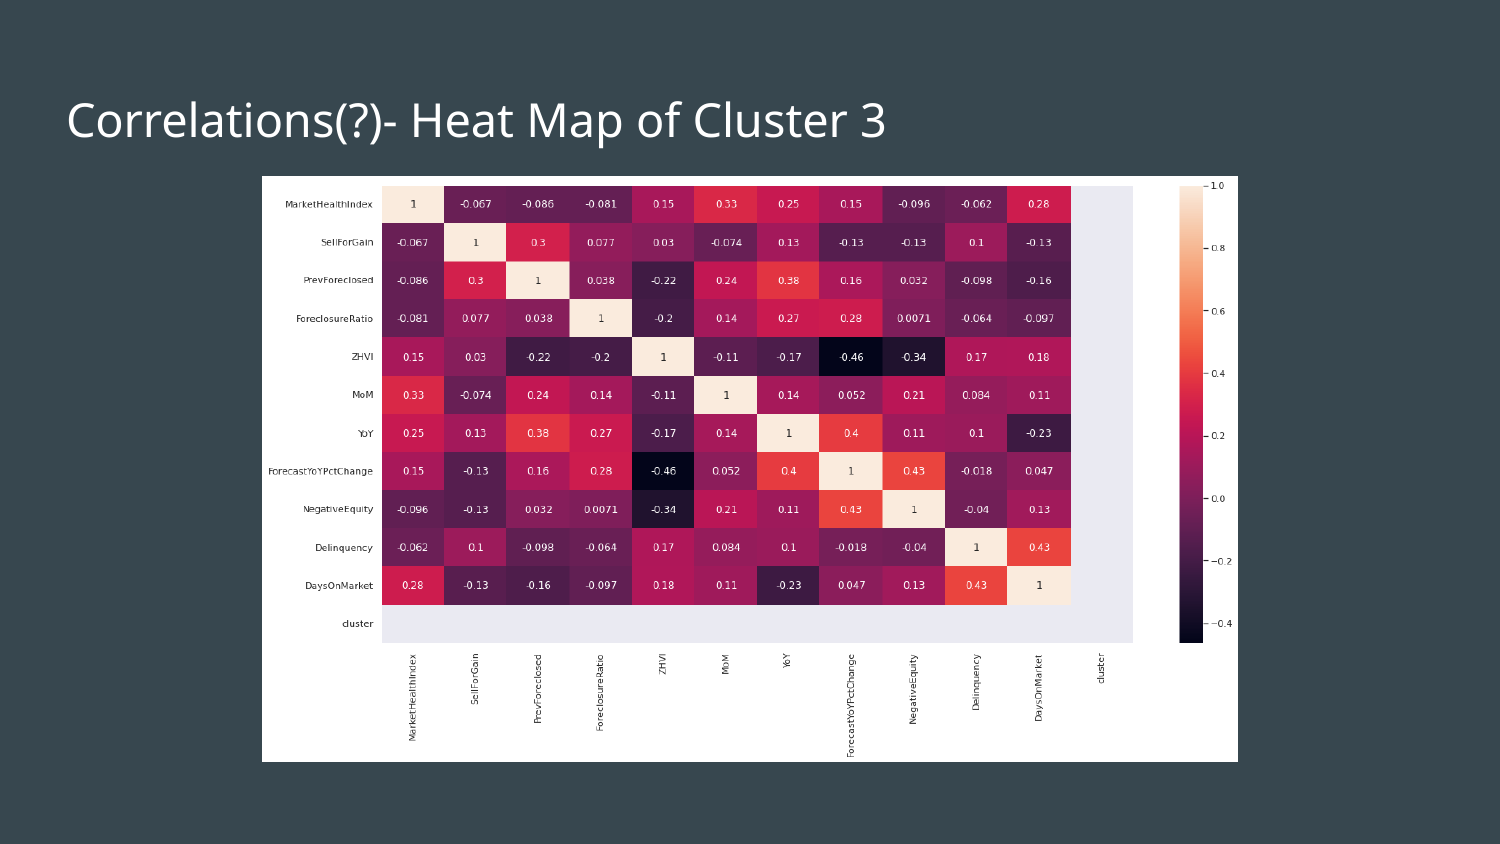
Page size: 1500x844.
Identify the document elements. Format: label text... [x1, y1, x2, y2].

picture [262, 176, 1238, 762]
title Correlations(?)- Heat Map of Cluster 3 [51, 72, 1449, 167]
